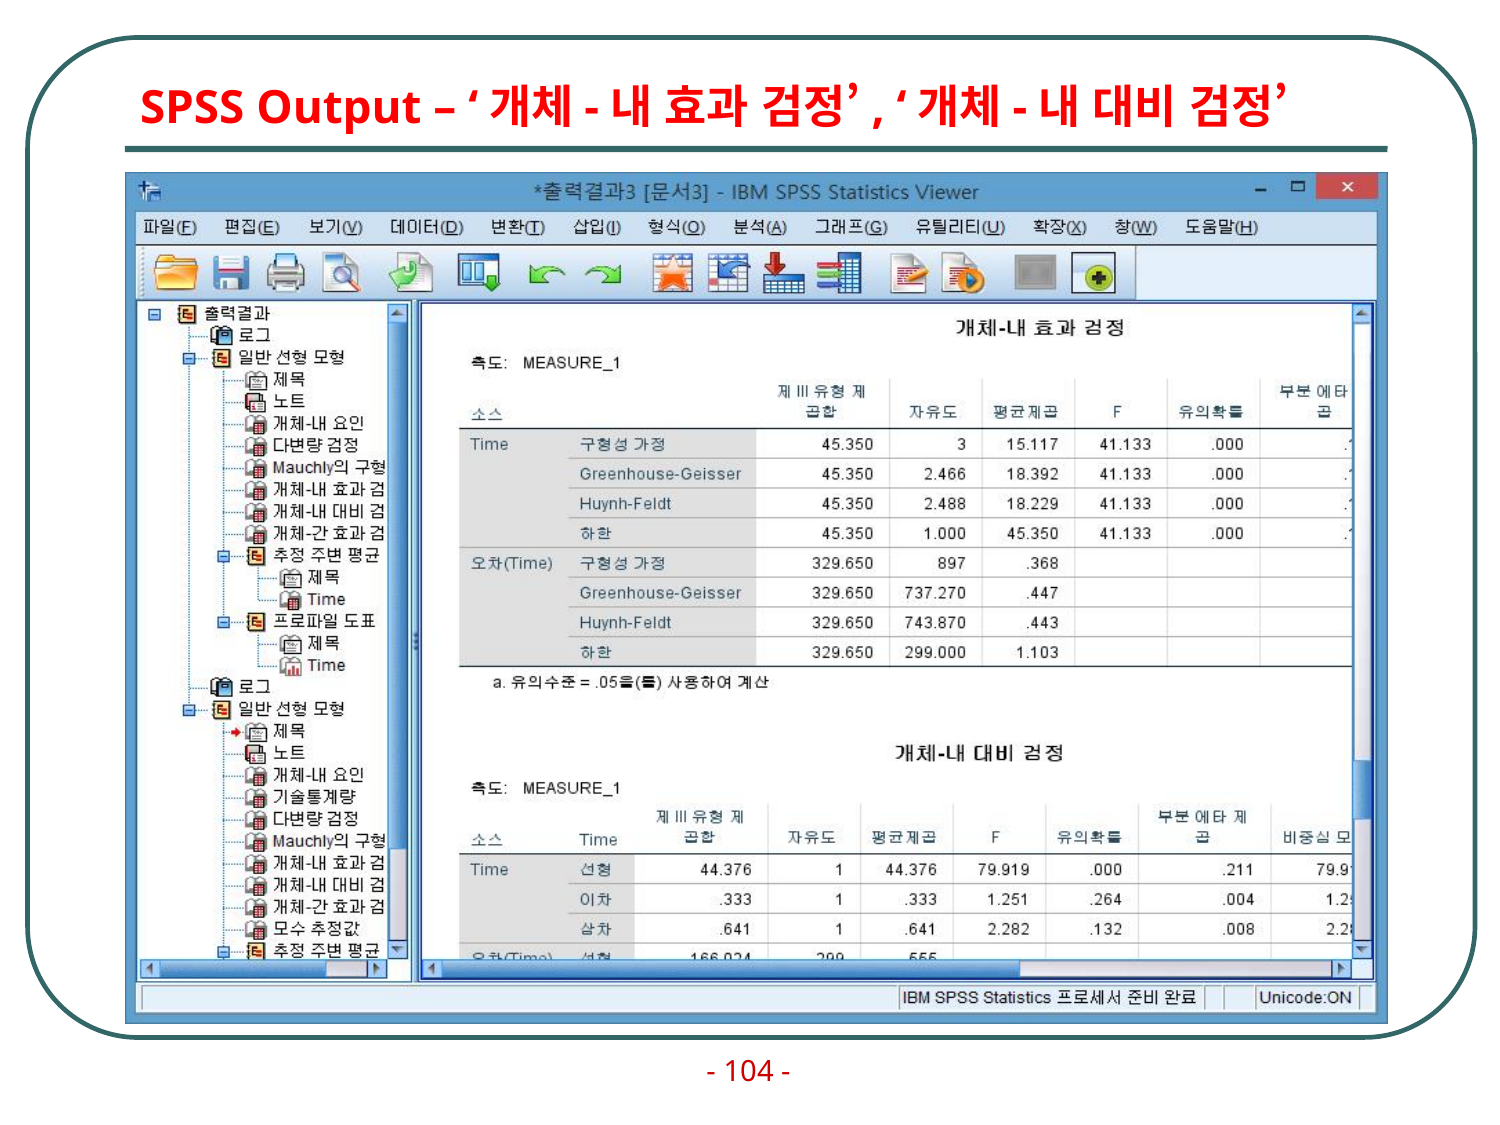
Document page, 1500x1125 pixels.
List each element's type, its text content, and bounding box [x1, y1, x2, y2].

title SPSS Output – ‘개체-내 효과 검정’, ‘개체-내 대비 검정’ [125, 54, 1388, 140]
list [124, 172, 1388, 1024]
slide_number - 104 - [617, 1034, 881, 1111]
